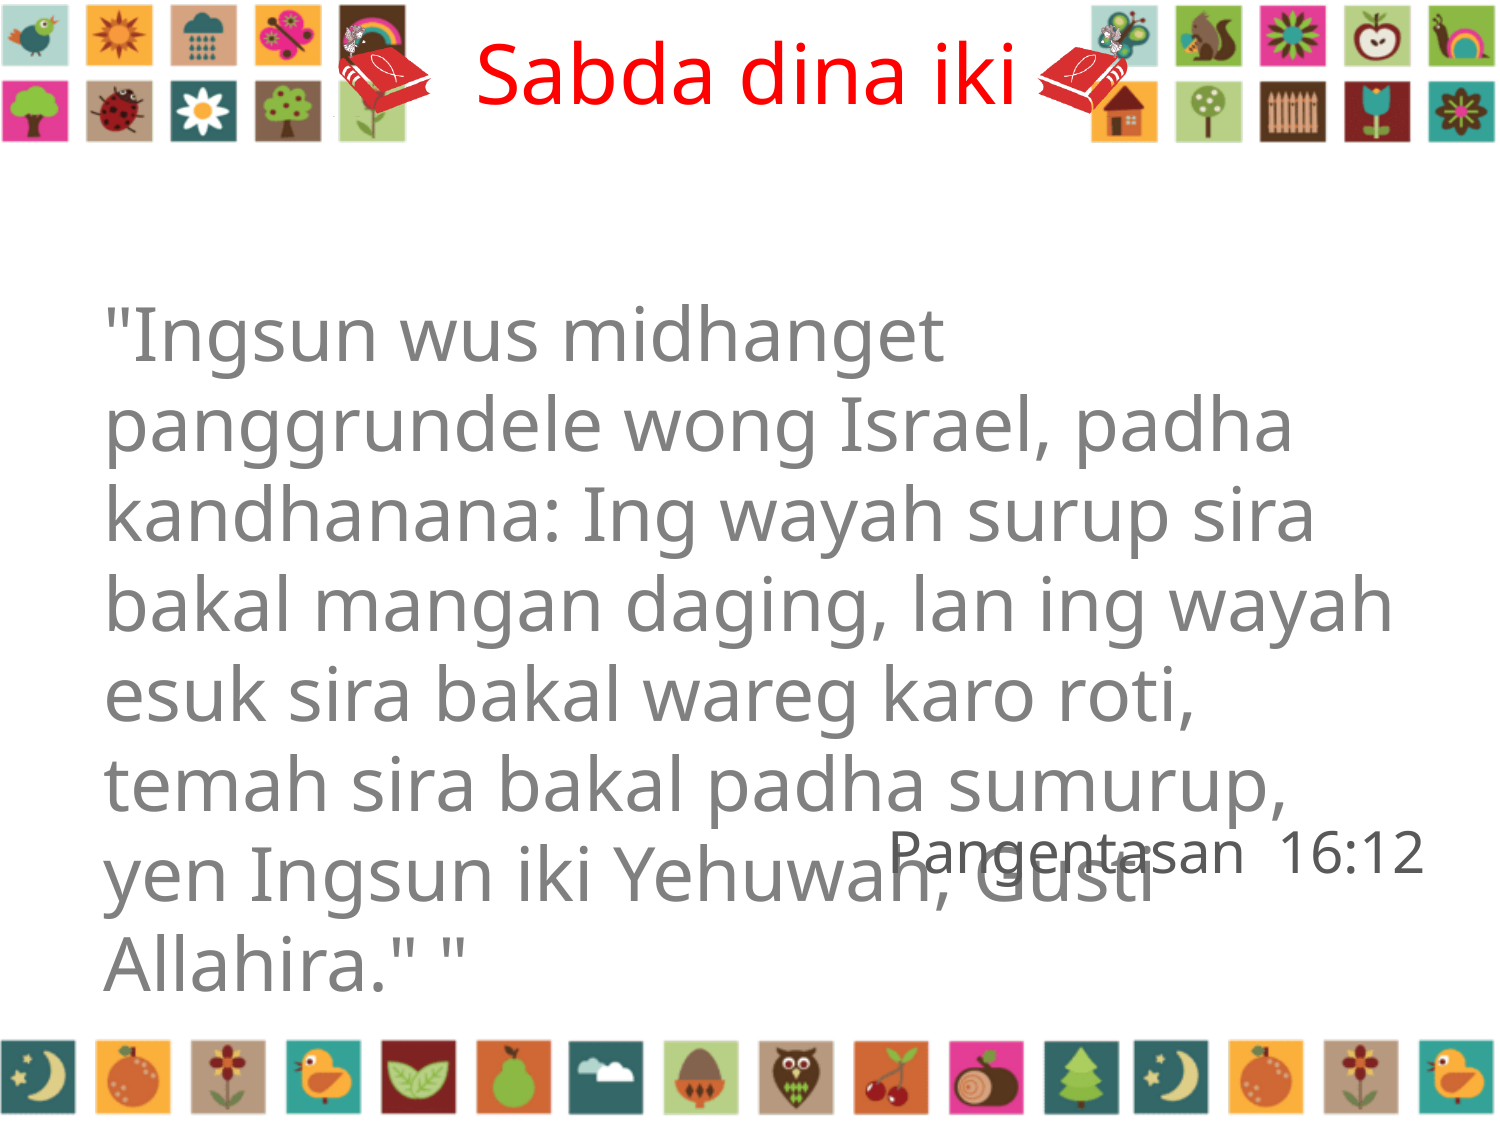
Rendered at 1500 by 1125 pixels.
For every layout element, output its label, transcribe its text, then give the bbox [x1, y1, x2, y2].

text_box "Ingsun wus midhanget panggrundele wong Israel, padha kandhanana: Ing wayah surup sira bakal mangan daging, lan ing wayah esuk sira bakal wareg karo roti, temah sira bakal padha sumurup, yen Ingsun iki Yehuwah, Gusti Allahira." " [88, 278, 1436, 1014]
text_box Pangentasan 16:12 [808, 807, 1441, 893]
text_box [0, 1028, 1500, 1118]
text_box Sabda dina iki [425, 13, 1078, 129]
picture [0, 3, 463, 150]
picture [1005, 3, 1500, 150]
